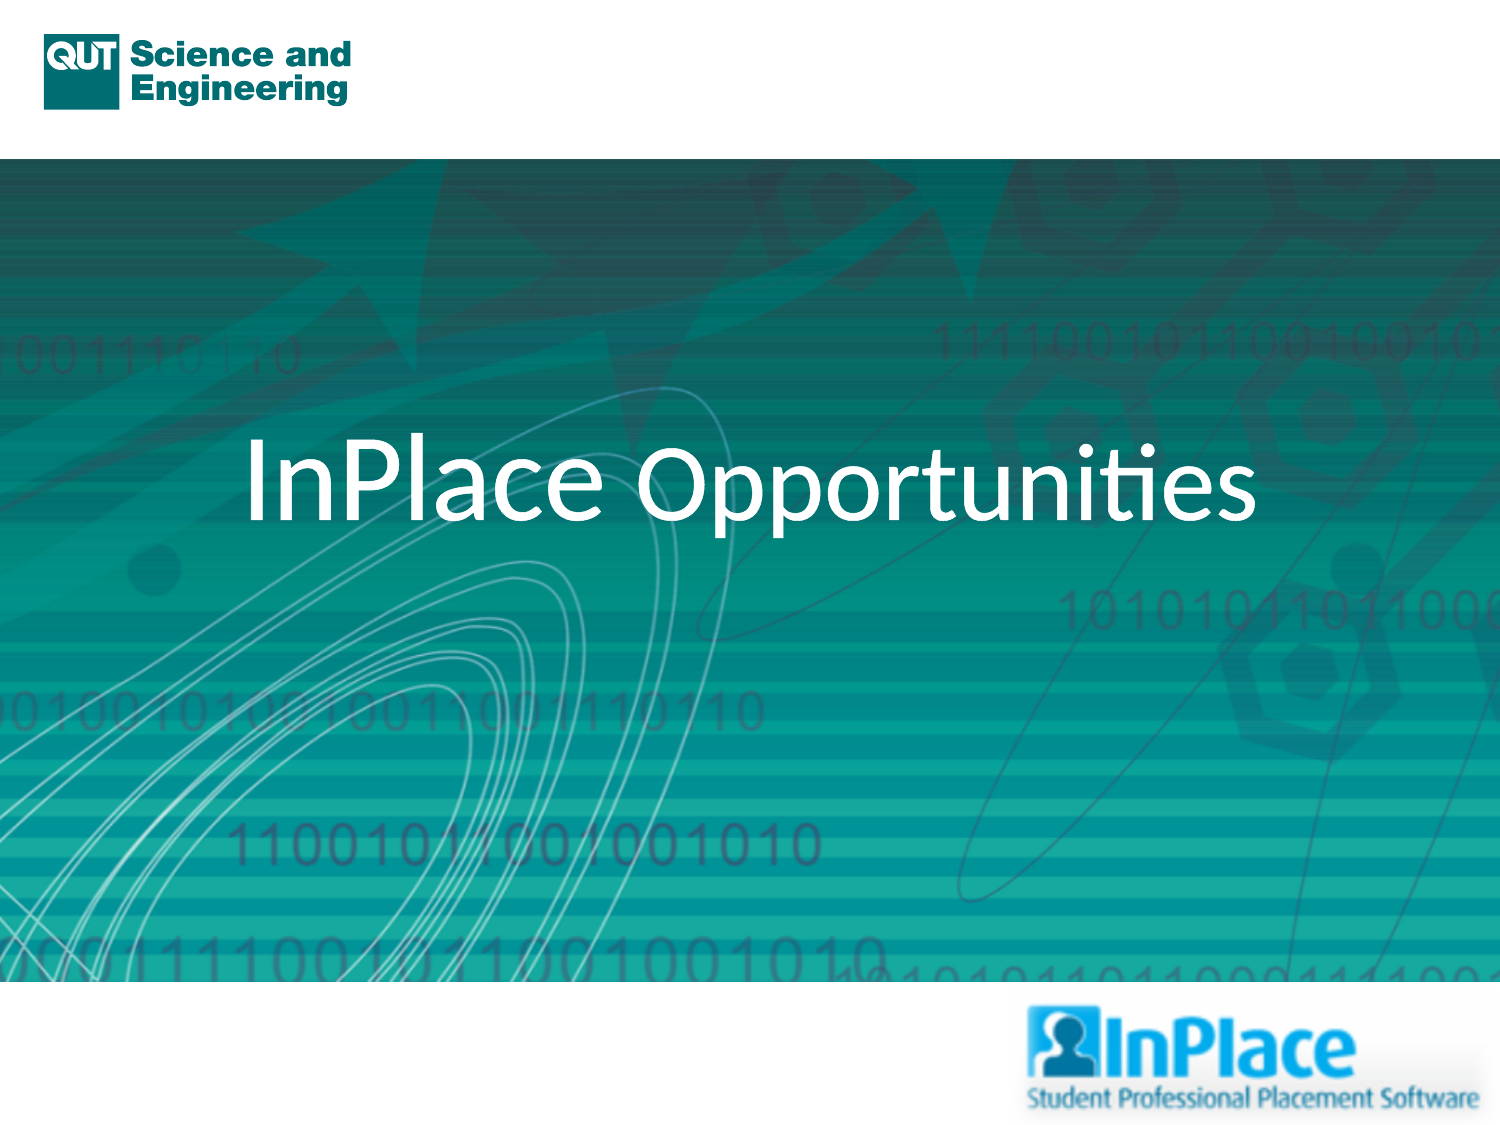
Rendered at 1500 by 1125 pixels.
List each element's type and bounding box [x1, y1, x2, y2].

picture [1009, 981, 1500, 1125]
text_box [0, 33, 1500, 982]
